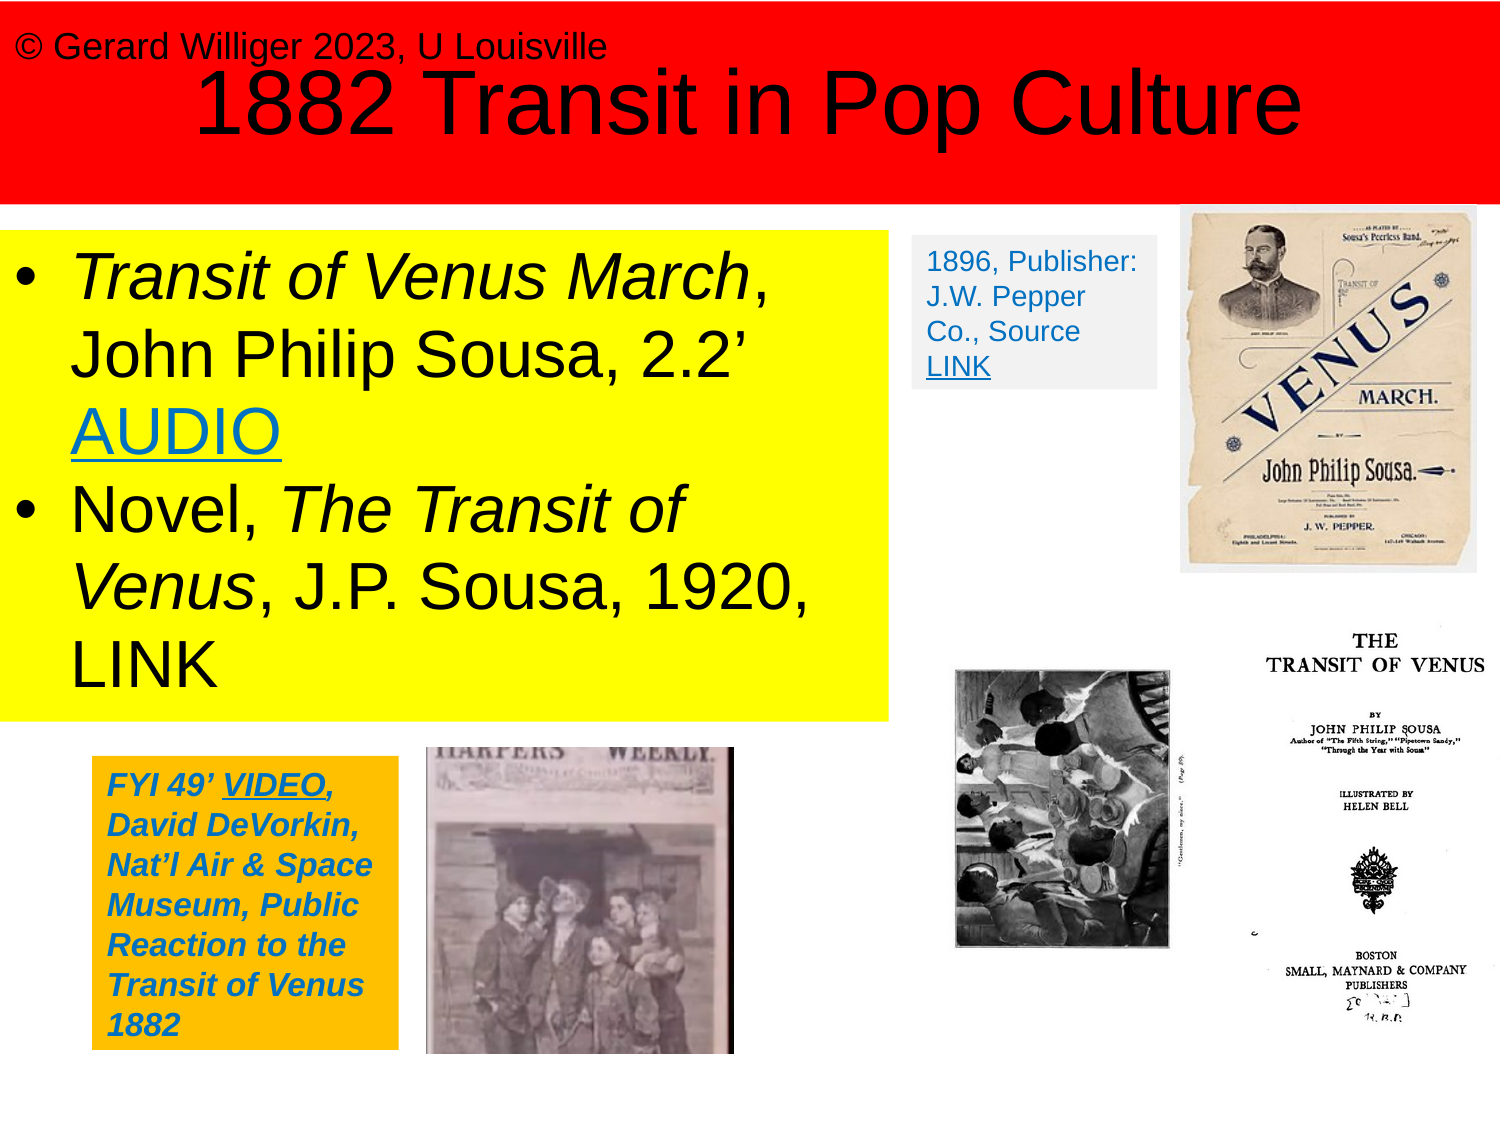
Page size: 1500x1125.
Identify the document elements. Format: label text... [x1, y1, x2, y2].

picture [425, 747, 734, 1054]
list Transit of Venus March, John Philip Sousa, 2.2’ AUDIO Novel, The Transit of Venus, J.P. Sousa, 1920, LINK [0, 230, 889, 722]
text_box FYI 49’ VIDEO, David DeVorkin, Nat’l Air & Space Museum, Public Reaction to the Transit of Venus 1882 [92, 755, 399, 1050]
picture [1180, 204, 1478, 573]
picture [943, 602, 1500, 1034]
title 1882 Transit in Pop Culture [0, 1, 1500, 205]
text_box 1896, Publisher: J.W. Pepper Co., Source LINK [911, 234, 1158, 390]
text_box © Gerard Williger 2023, U Louisville [0, 14, 625, 75]
